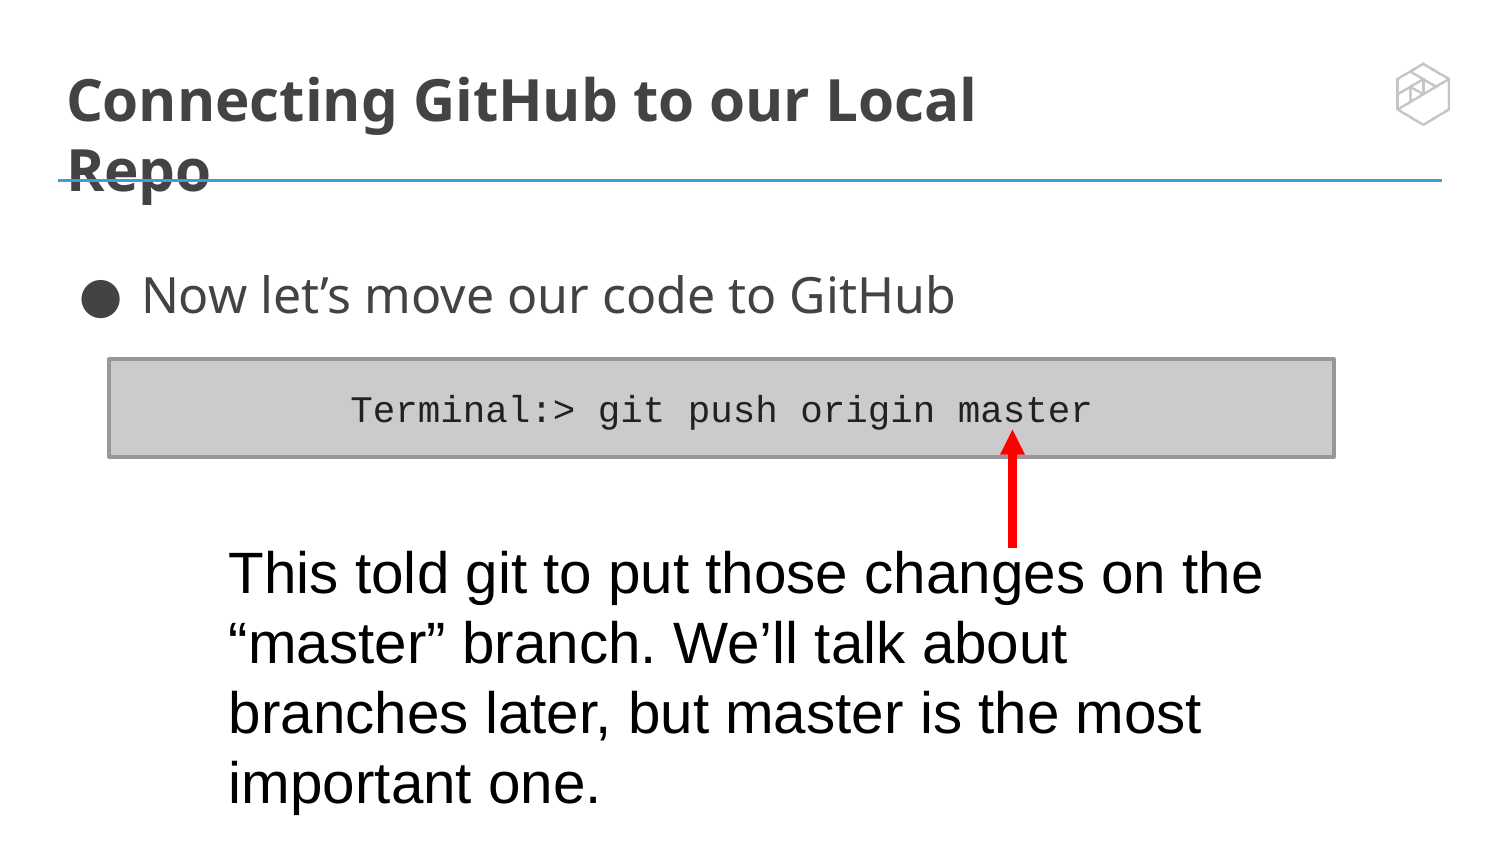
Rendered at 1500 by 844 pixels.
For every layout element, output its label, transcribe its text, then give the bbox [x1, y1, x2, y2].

title Connecting GitHub to our Local Repo [51, 48, 1135, 142]
list Now let’s move our code to GitHub [51, 239, 1449, 675]
text_box This told git to put those changes on the “master” branch. We’ll talk about branches later, but master is the most important one. [214, 527, 1286, 822]
picture [1396, 62, 1451, 126]
text_box Terminal:> git push origin master [107, 357, 1336, 459]
